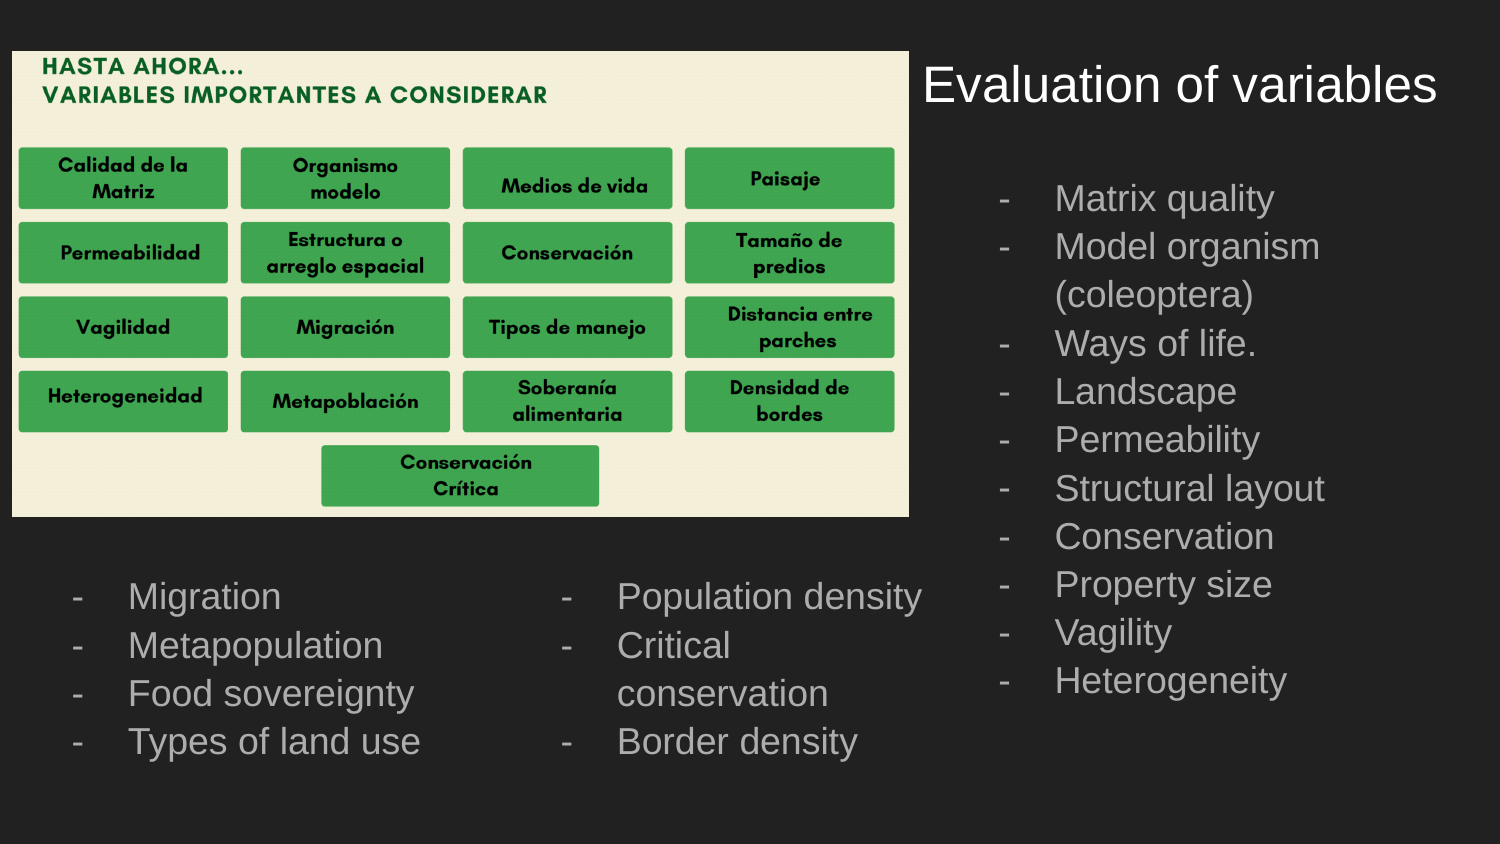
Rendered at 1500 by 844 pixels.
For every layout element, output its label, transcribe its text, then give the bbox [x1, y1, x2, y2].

list Matrix quality Model organism (coleoptera) Ways of life. Landscape Permeability Structural layout Conservation Property size Vagility Heterogeneity [964, 156, 1449, 808]
list Population density Critical conservation Border density [526, 554, 965, 825]
picture [12, 51, 909, 517]
list Migration Metapopulation Food sovereignty Types of land use [37, 554, 476, 825]
title Evaluation of variables [907, 40, 1475, 129]
